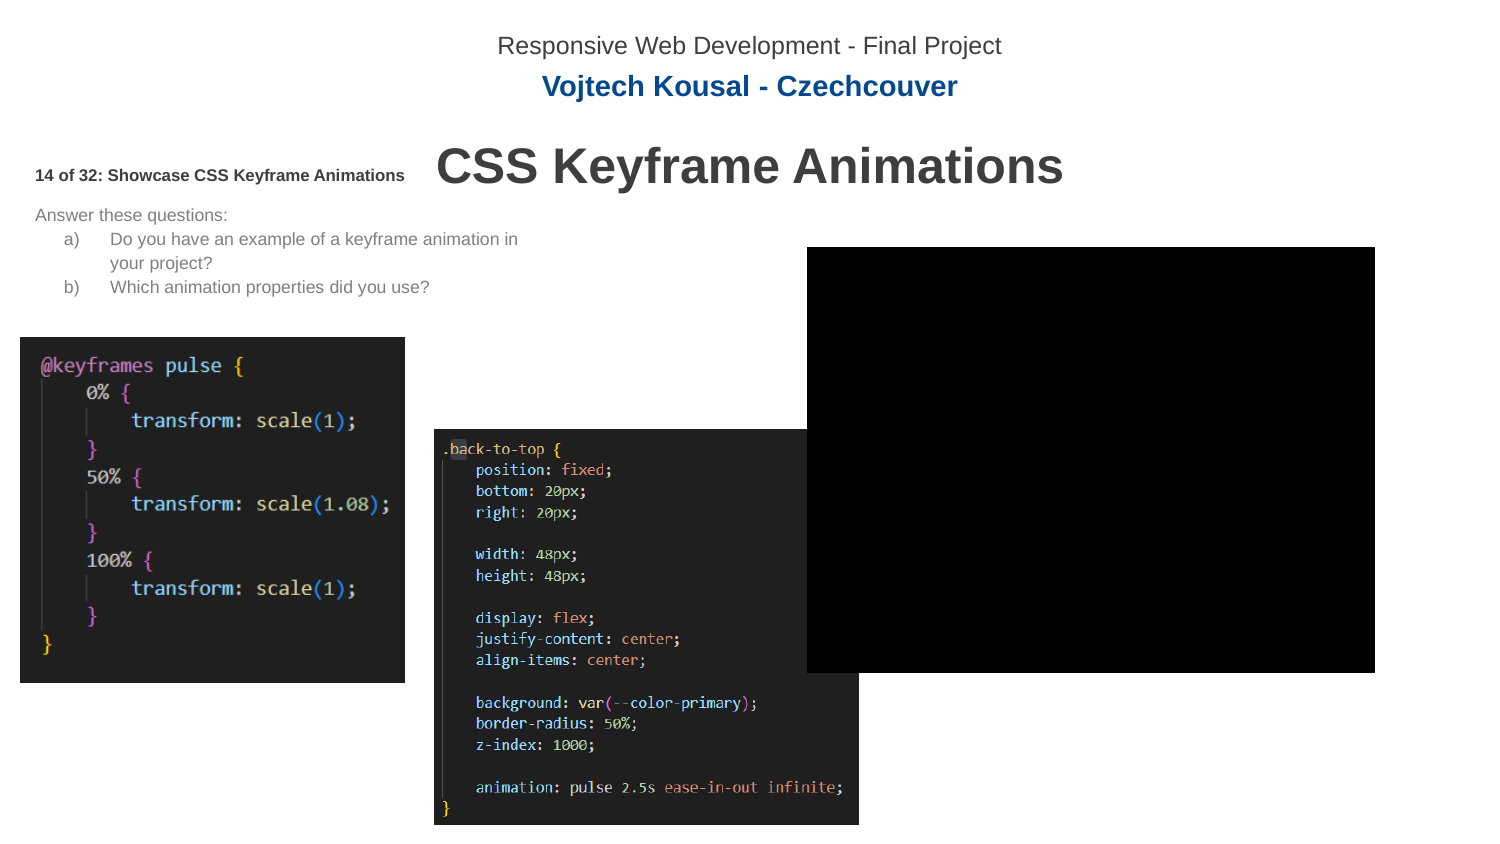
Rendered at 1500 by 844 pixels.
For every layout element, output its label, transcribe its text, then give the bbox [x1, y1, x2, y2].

text_box Answer these questions: Do you have an example of a keyframe animation in your project? Which animation properties did you use? [20, 192, 538, 480]
text_box 14 of 32: Showcase CSS Keyframe Animations [20, 154, 538, 192]
text_box Vojtech Kousal - Czechcouver [298, 55, 1202, 109]
picture [433, 247, 1375, 826]
text_box CSS Keyframe Animations [298, 117, 1202, 186]
picture [19, 337, 405, 684]
text_box Responsive Web Development - Final Project [298, 18, 1202, 55]
